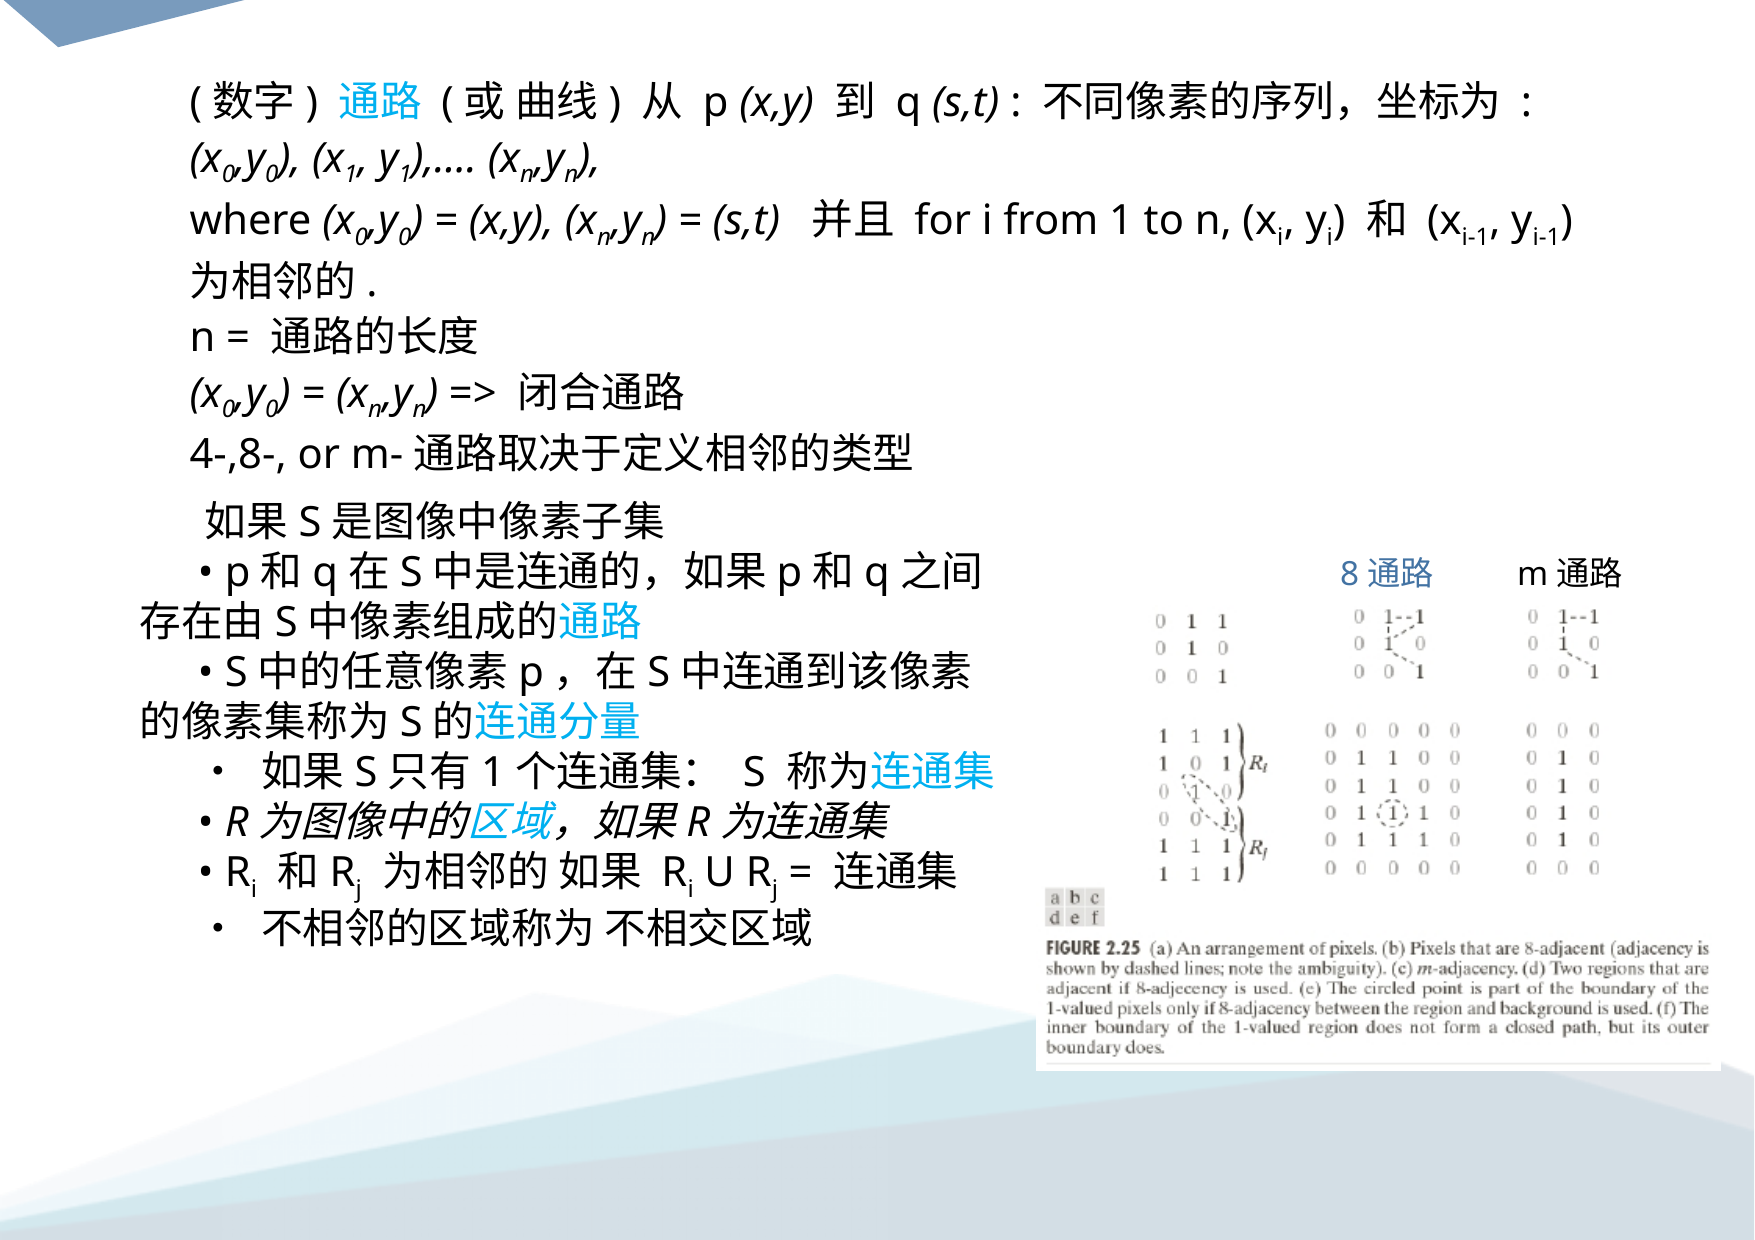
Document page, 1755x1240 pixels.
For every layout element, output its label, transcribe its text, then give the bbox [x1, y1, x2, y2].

text_box m通路 [1517, 556, 1623, 600]
text_box 8通路 [1340, 556, 1434, 600]
picture [0, 605, 1755, 1240]
text_box [3, 0, 245, 48]
text_box (数字) 通路 (或 曲线) 从 p (x,y) 到 q (s,t) : 不同像素的序列，坐标为 : (x0,y0), (x1, y1),…. (xn,yn), where (x0,y0) = (x,y), (xn,yn) = (s,t) 并且 for i from 1 to n, (xi, yi) 和 (xi-1, yi-1) 为相邻的. n = 通路的长度 (x0,y0) = (xn,yn) => 闭合通路 4-,8-, or m-通路取决于定义相邻的类型 [189, 69, 1598, 485]
text_box 如果S是图像中像素子集 • p和q在S中是连通的，如果p和q之间存在由S中像素组成的通路 • S中的任意像素p，在S中连通到该像素的像素集称为S的连通分量 • 如果S只有1个连通集： S 称为连通集 • R为图像中的区域，如果R为连通集 • Ri 和Rj 为相邻的 如果 Ri U Rj = 连通集 • 不相邻的区域称为 不相交区域 [139, 494, 1005, 974]
